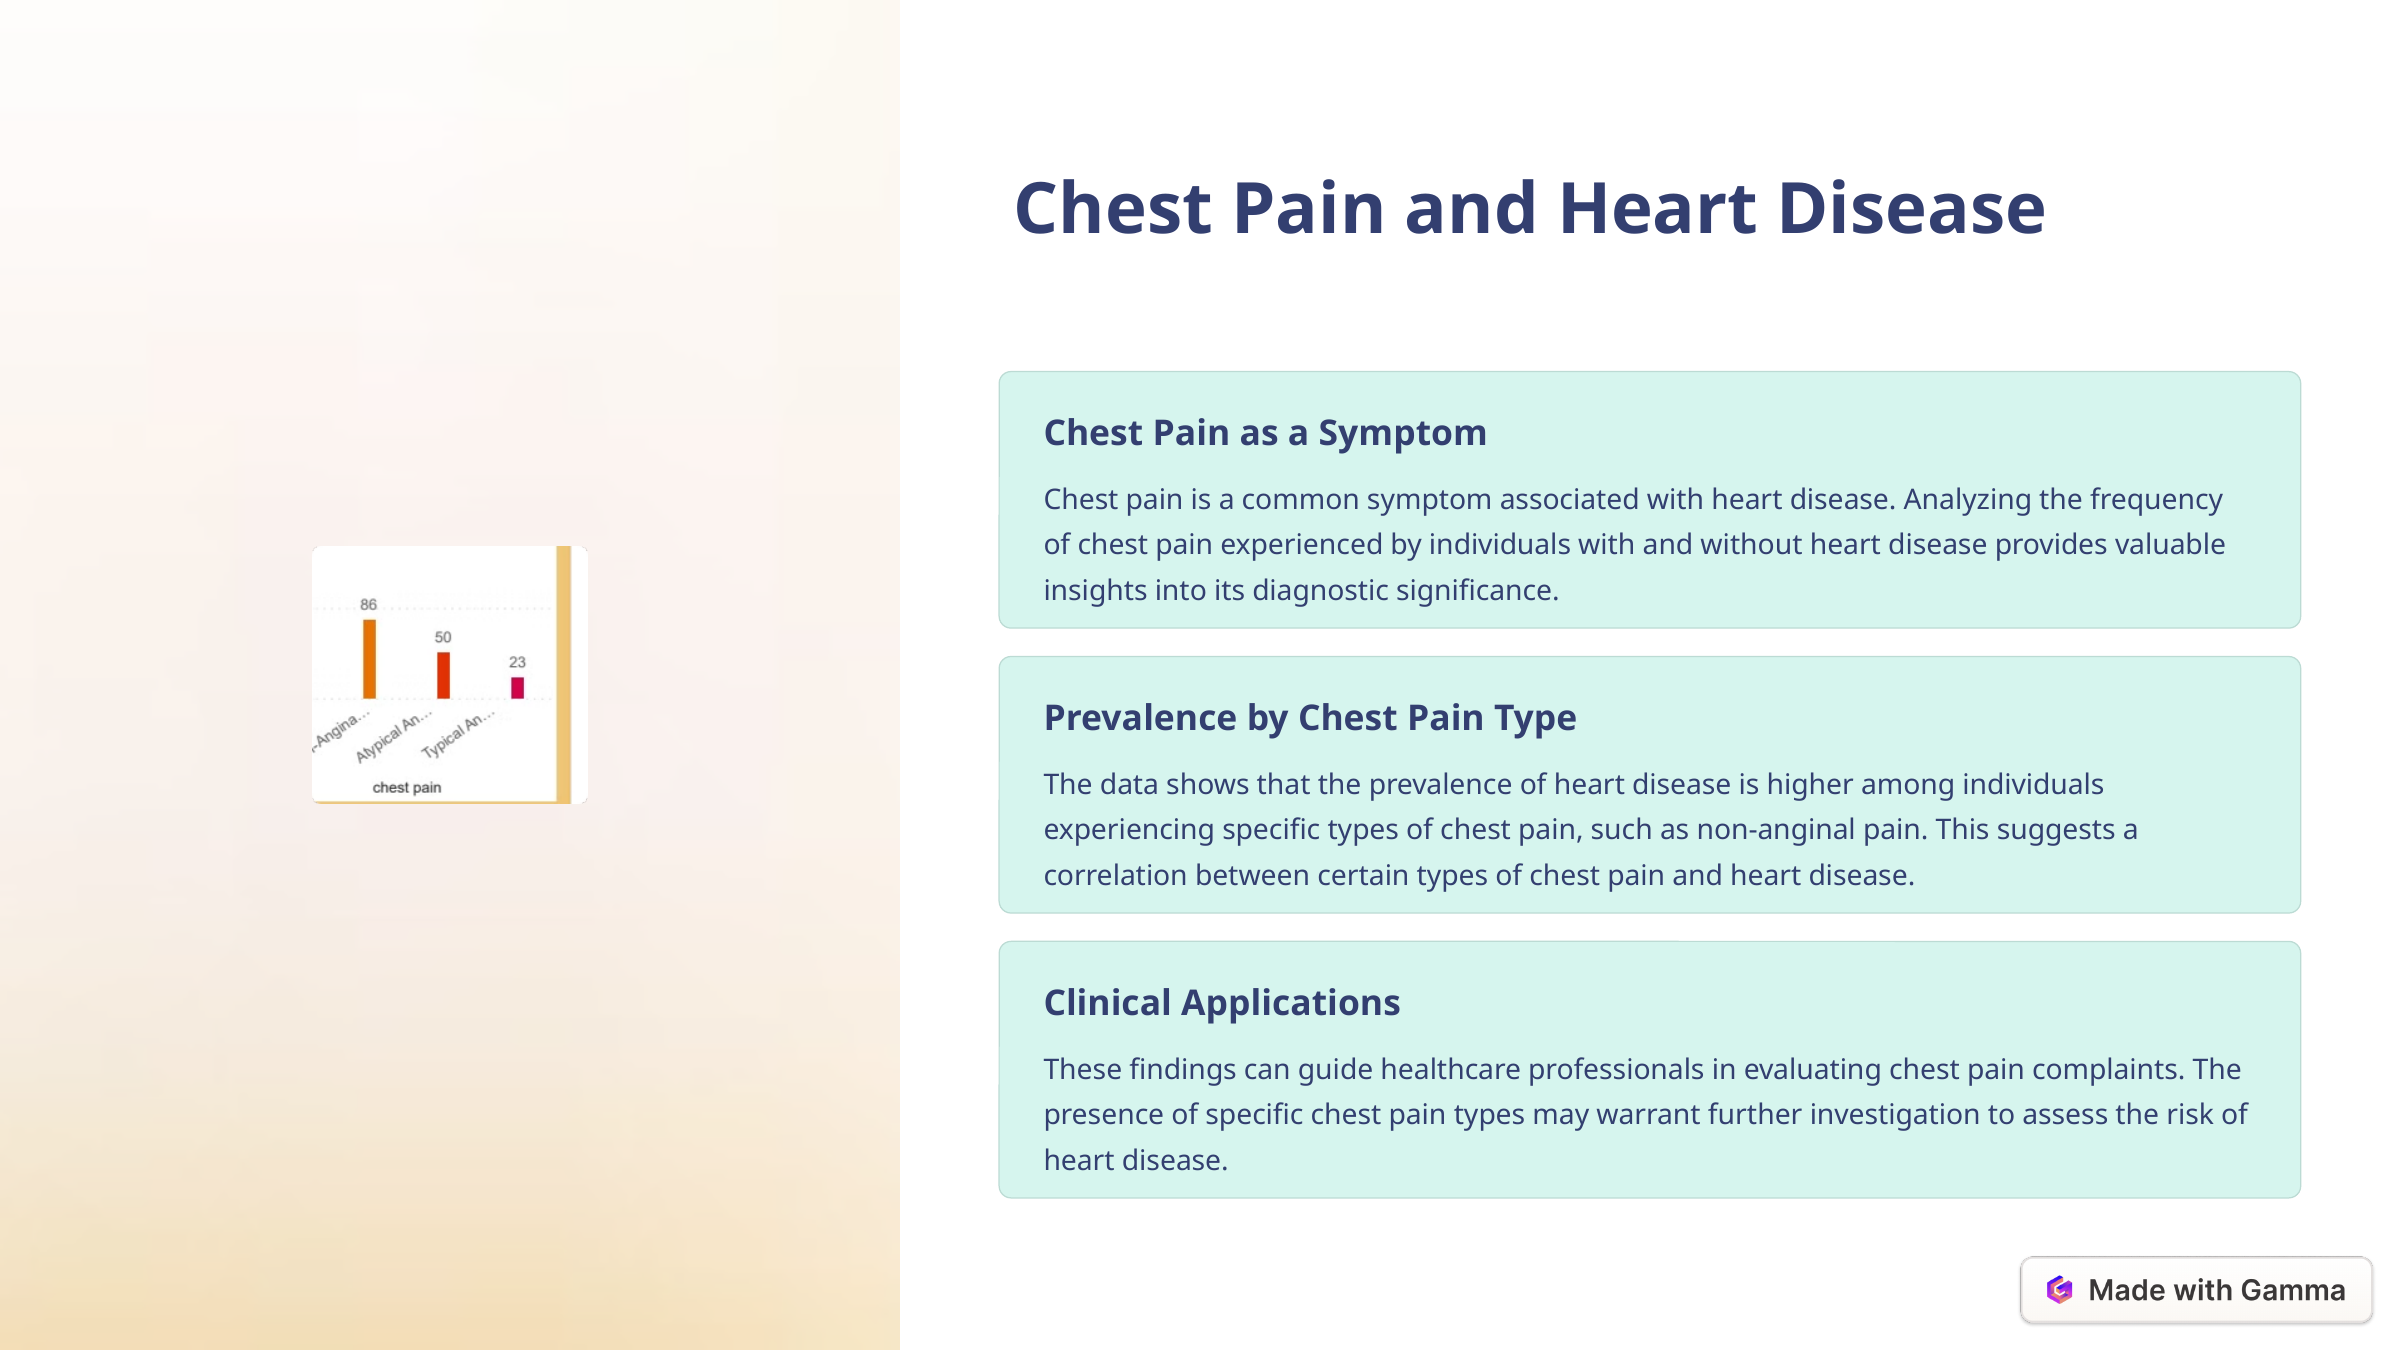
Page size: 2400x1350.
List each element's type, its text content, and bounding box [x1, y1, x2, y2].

text_box [999, 941, 2301, 1198]
text_box Chest Pain and Heart Disease [999, 151, 2301, 329]
picture [0, 0, 900, 1350]
text_box [900, 0, 2400, 1350]
text_box [999, 656, 2301, 914]
text_box Prevalence by Chest Pain Type [1028, 686, 1704, 731]
text_box The data shows that the prevalence of heart disease is higher among individuals experiencing specific types of chest pain, such as non-anginal pain. This suggests a correlation between certain types of chest pain and heart disease. [1028, 747, 2272, 884]
text_box Chest Pain as a Symptom [1028, 401, 1600, 446]
picture [2008, 1244, 2385, 1335]
text_box Clinical Applications [1028, 970, 1484, 1016]
text_box These findings can guide healthcare professionals in evaluating chest pain complaints. The presence of specific chest pain types may warrant further investigation to assess the risk of heart disease. [1028, 1032, 2272, 1169]
text_box Chest pain is a common symptom associated with heart disease. Analyzing the frequency of chest pain experienced by individuals with and without heart disease provides valuable insights into its diagnostic significance. [1028, 462, 2272, 599]
text_box [999, 371, 2301, 629]
